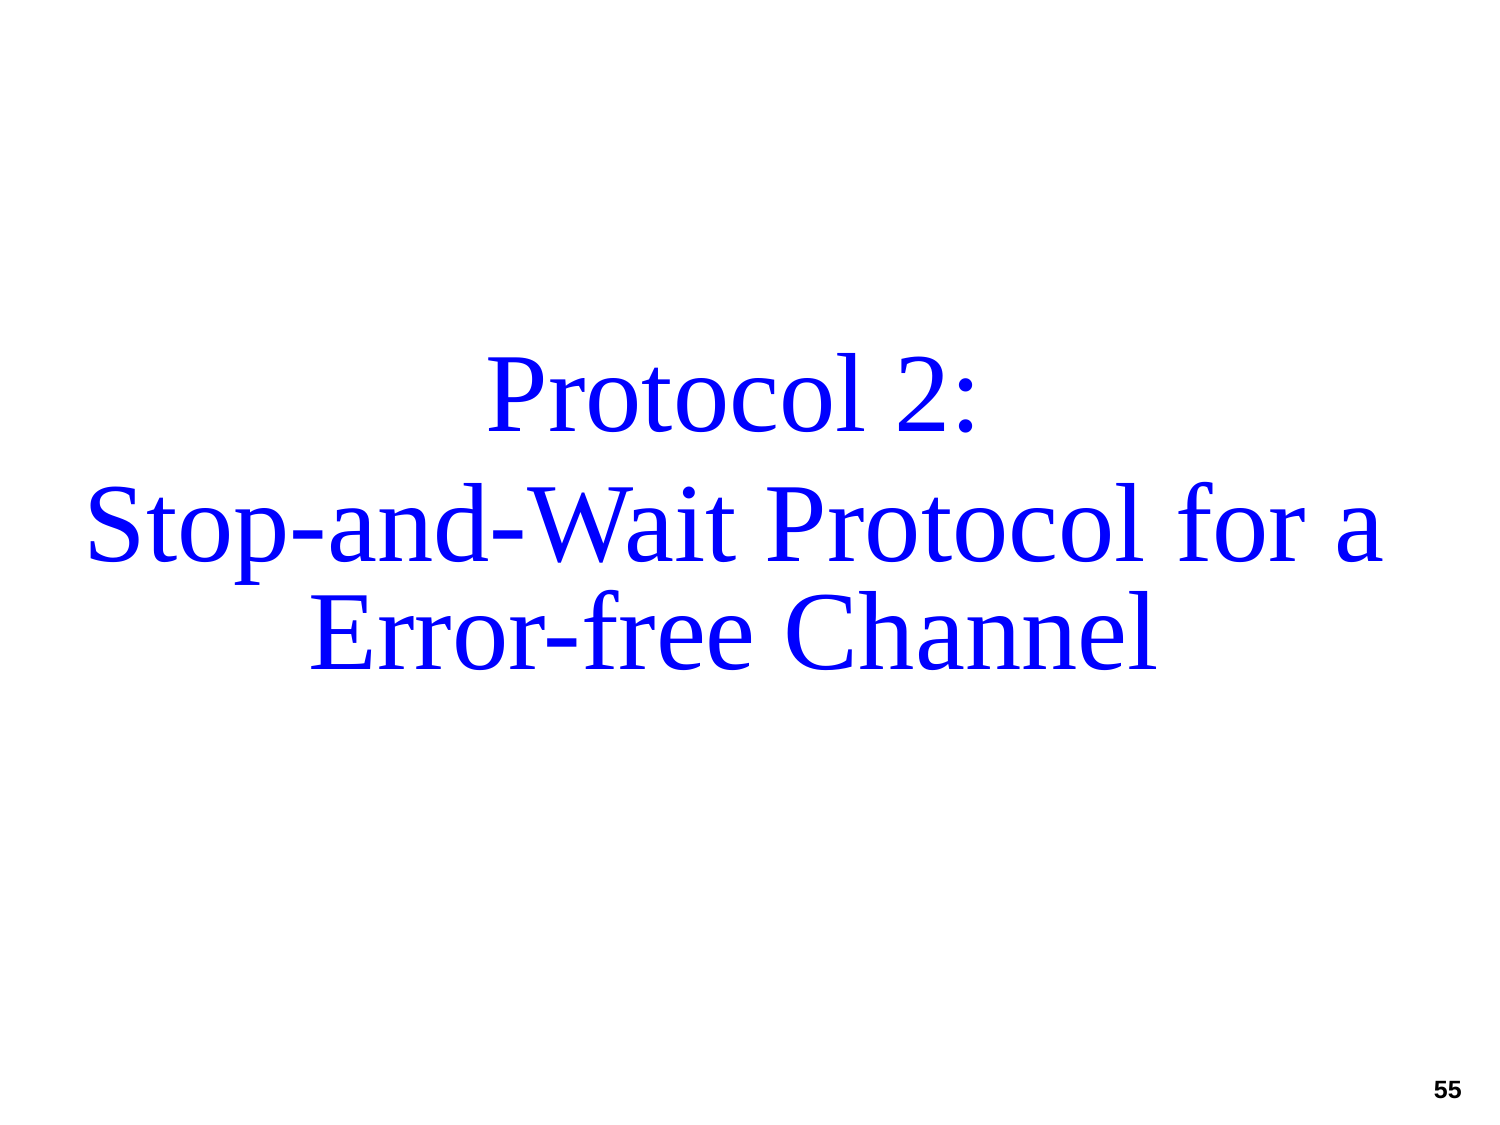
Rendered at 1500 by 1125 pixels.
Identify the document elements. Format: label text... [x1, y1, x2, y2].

subtitle Protocol 2: Stop-and-Wait Protocol for a Error-free Channel [30, 337, 1438, 815]
